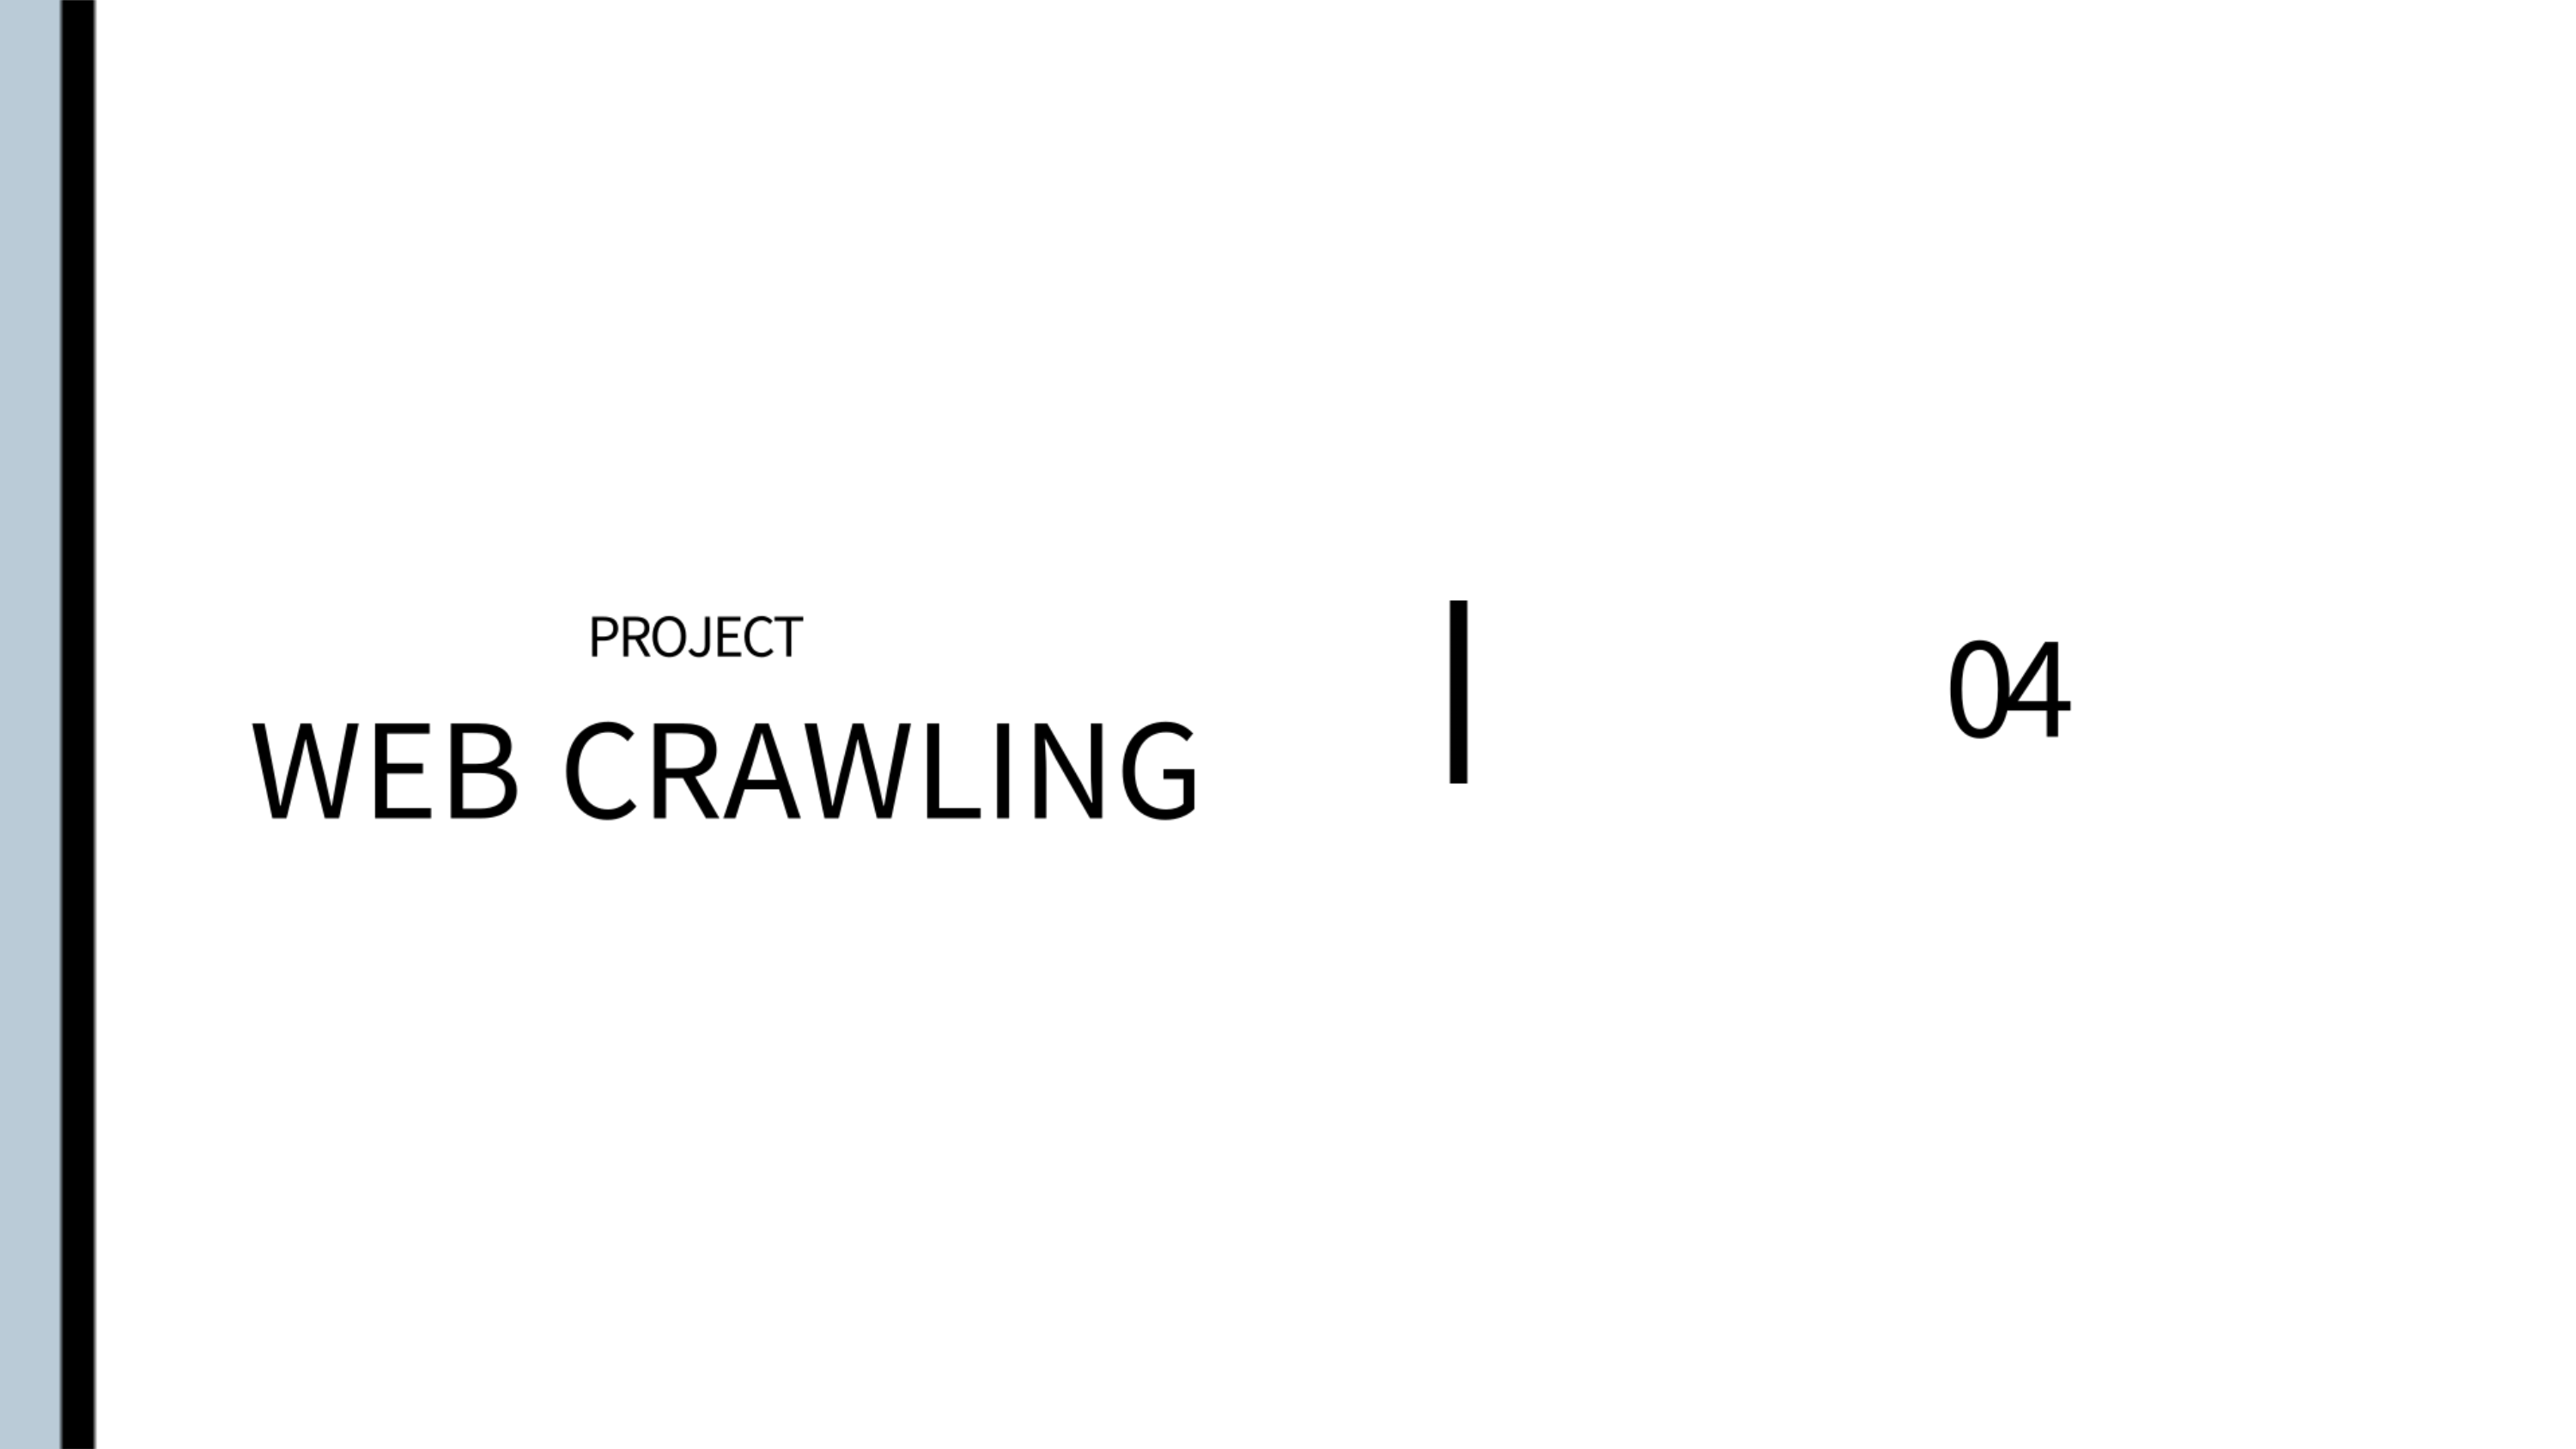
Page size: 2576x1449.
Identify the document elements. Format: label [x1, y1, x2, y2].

text_box [0, 0, 67, 655]
text_box [0, 801, 67, 1449]
picture [1425, 601, 1492, 657]
picture [1425, 727, 1492, 783]
picture [1718, 573, 2134, 833]
picture [0, 1, 1263, 1448]
text_box [1366, 657, 1550, 727]
